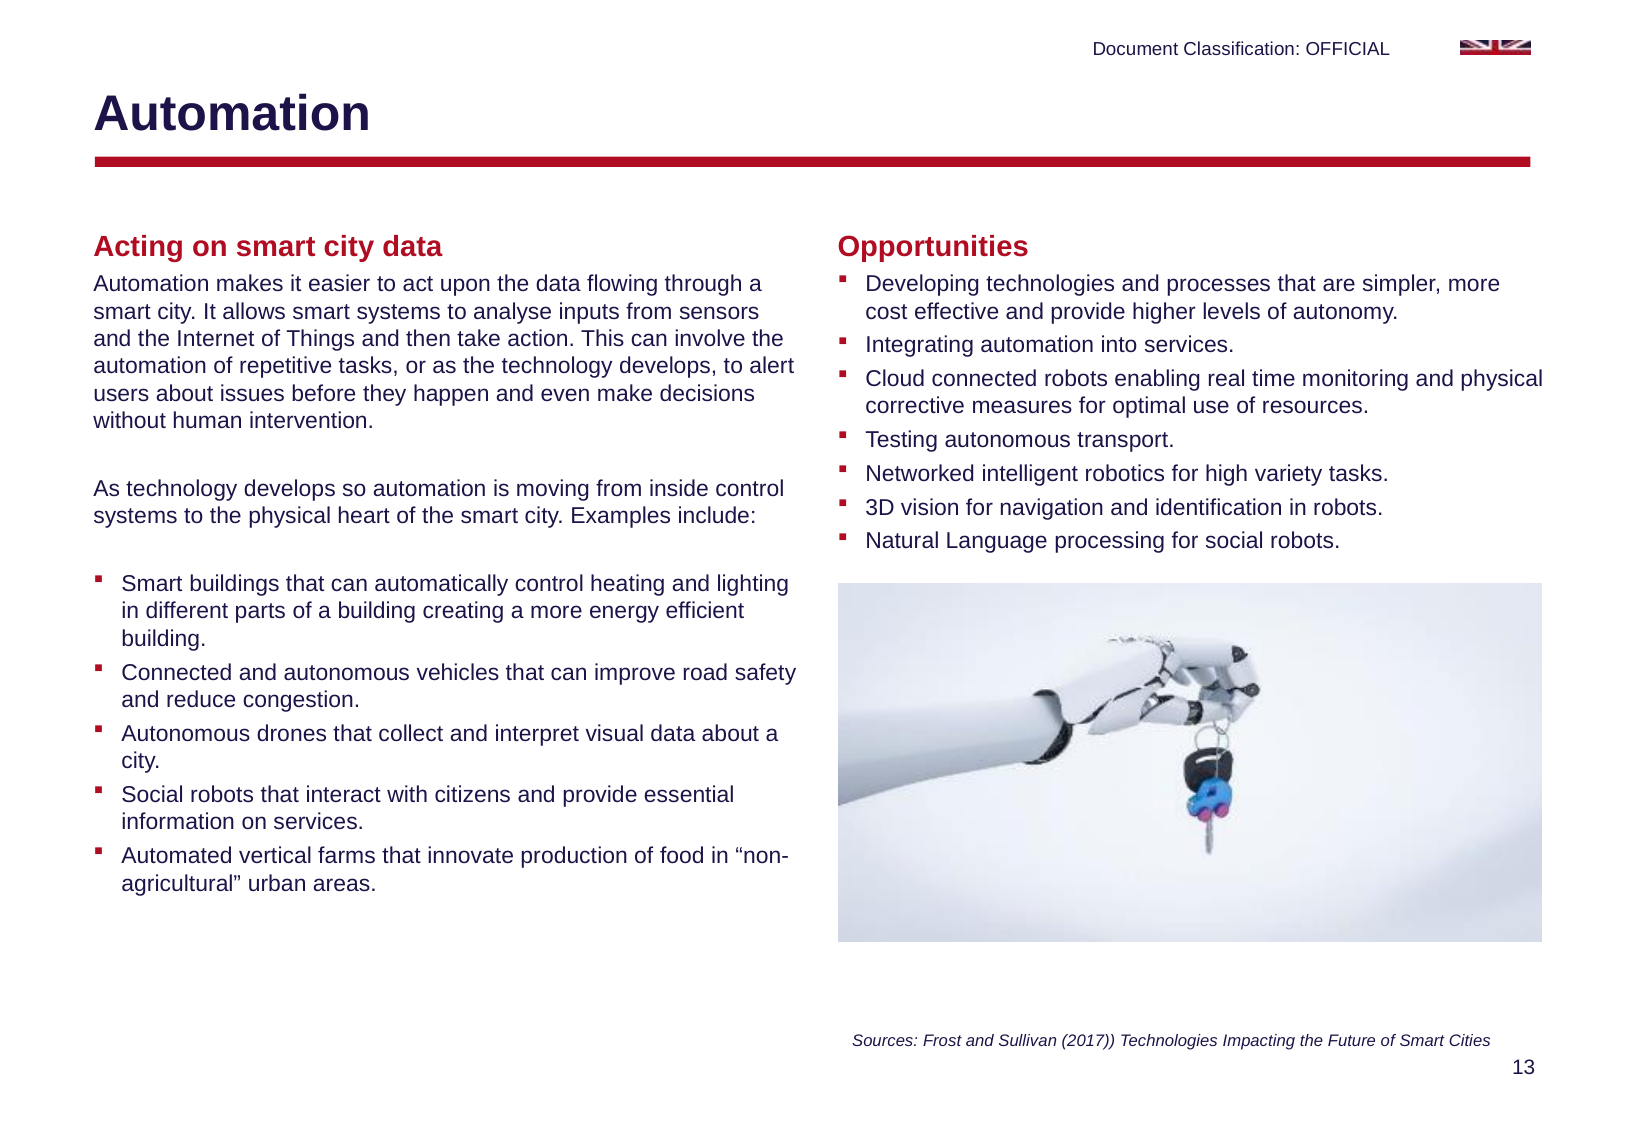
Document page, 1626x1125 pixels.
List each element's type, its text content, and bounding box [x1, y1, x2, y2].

title Automation [93, 57, 1542, 164]
list Opportunities Developing technologies and processes that are simpler, more cost effective and provide higher levels of autonomy. Integrating automation into services. Cloud connected robots enabling real time monitoring and physical corrective measures for optimal use of resources. Testing autonomous transport. Networked intelligent robotics for high variety tasks. 3D vision for navigation and identification in robots. Natural Language processing for social robots. [837, 220, 1547, 947]
text_box Sources: Frost and Sullivan (2017)) Technologies Impacting the Future of Smart Cities [837, 1022, 1625, 1058]
picture [1460, 40, 1531, 55]
picture [838, 583, 1542, 942]
list Acting on smart city data Automation makes it easier to act upon the data flowing through a smart city. It allows smart systems to analyse inputs from sensors and the Internet of Things and then take action. This can involve the automation of repetitive tasks, or as the technology develops, to alert users about issues before they happen and even make decisions without human intervention. As technology develops so automation is moving from inside control systems to the physical heart of the smart city. Examples include: Smart buildings that can automatically control heating and lighting in different parts of a building creating a more energy efficient building. Connected and autonomous vehicles that can improve road safety and reduce congestion. Autonomous drones that collect and interpret visual data about a city. Social robots that interact with citizens and provide essential information on services. Automated vertical farms that innovate production of food in “non-agricultural” urban areas. [93, 220, 802, 947]
